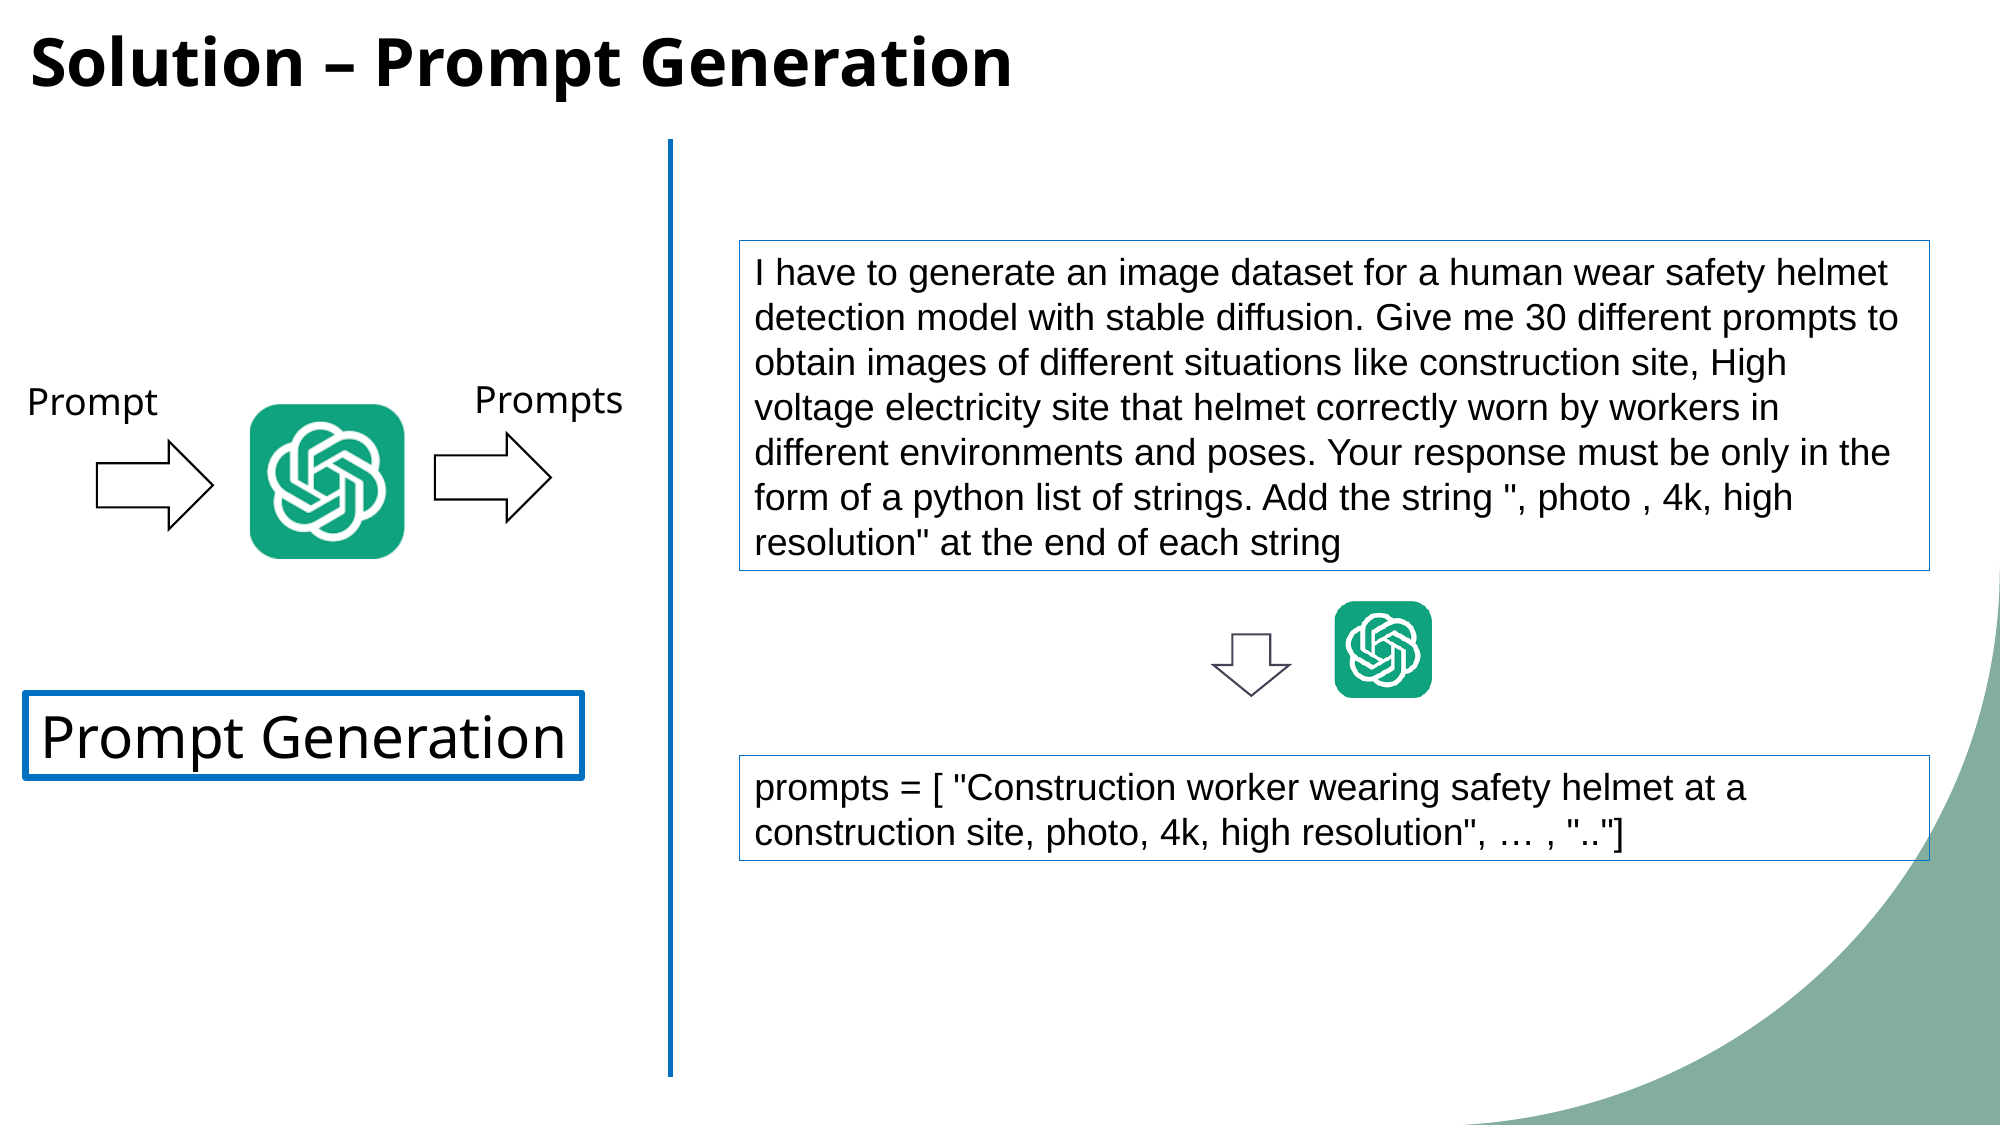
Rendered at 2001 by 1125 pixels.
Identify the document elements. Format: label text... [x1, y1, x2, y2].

text_box I have to generate an image dataset for a human wear safety helmet detection model with stable diffusion. Give me 30 different prompts to obtain images of different situations like construction site, High voltage electricity site that helmet correctly worn by workers in different environments and poses. Your response must be only in the form of a python list of strings. Add the string ", photo , 4k, high resolution" at the end of each string [739, 240, 1930, 571]
text_box [1210, 633, 1293, 698]
text_box Prompt [11, 370, 174, 431]
text_box [95, 438, 215, 532]
picture [1334, 601, 1448, 699]
text_box Prompt Generation [25, 692, 582, 778]
title Solution – Prompt Generation [15, 3, 1955, 107]
picture [249, 404, 430, 560]
text_box Prompts [459, 368, 639, 429]
text_box prompts = [ "Construction worker wearing safety helmet at a construction site, photo, 4k, high resolution", … , ".."] [739, 755, 1930, 861]
text_box [433, 430, 553, 525]
